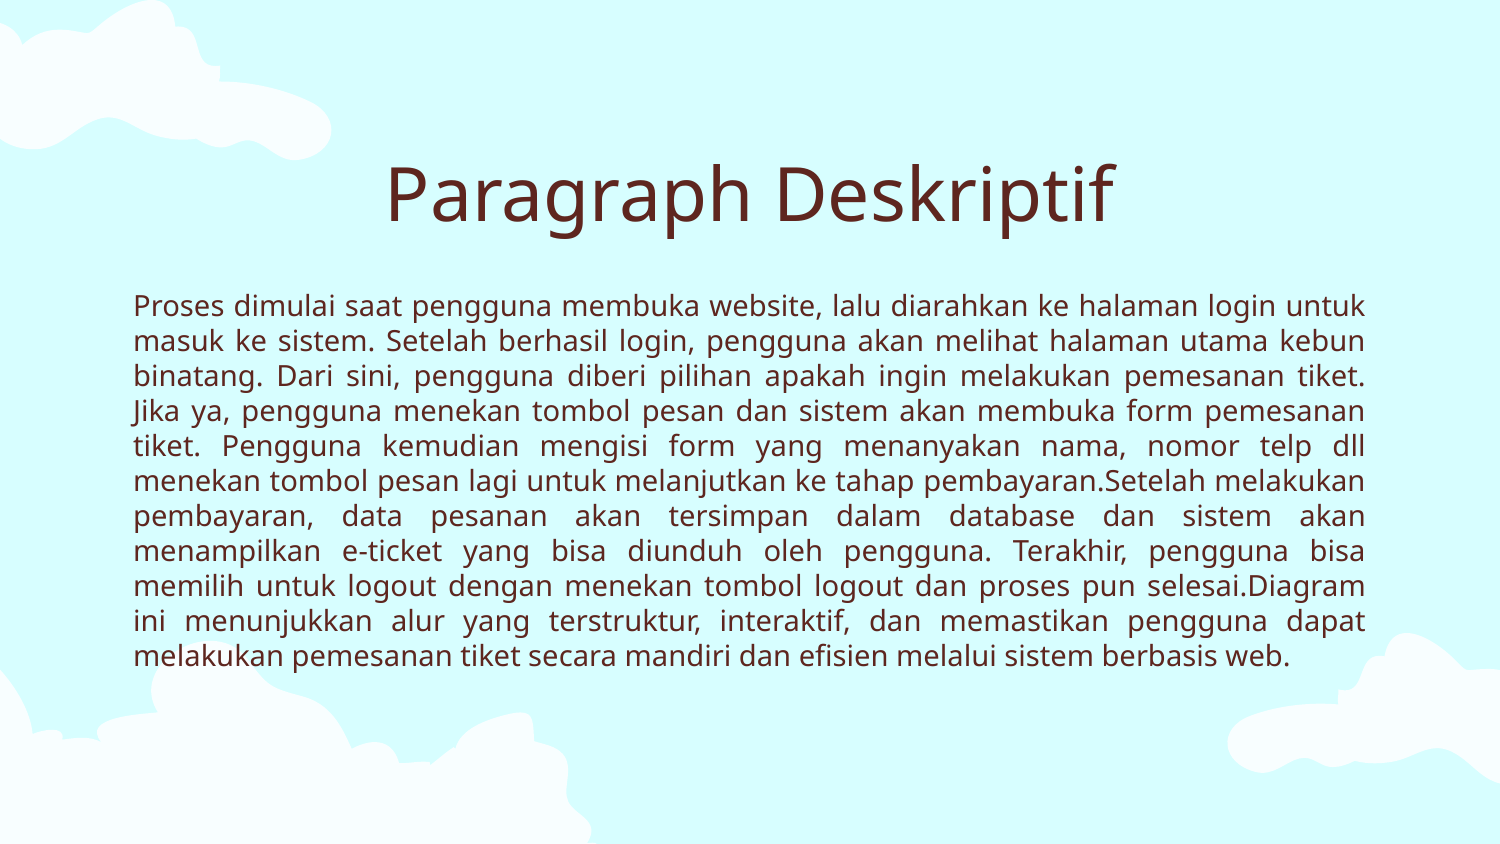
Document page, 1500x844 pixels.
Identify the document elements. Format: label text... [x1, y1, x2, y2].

title Paragraph Deskriptif [236, 144, 1264, 239]
list Proses dimulai saat pengguna membuka website, lalu diarahkan ke halaman login untuk masuk ke sistem. Setelah berhasil login, pengguna akan melihat halaman utama kebun binatang. Dari sini, pengguna diberi pilihan apakah ingin melakukan pemesanan tiket. Jika ya, pengguna menekan tombol pesan dan sistem akan membuka form pemesanan tiket. Pengguna kemudian mengisi form yang menanyakan nama, nomor telp dll menekan tombol pesan lagi untuk melanjutkan ke tahap pembayaran.Setelah melakukan pembayaran, data pesanan akan tersimpan dalam database dan sistem akan menampilkan e-ticket yang bisa diunduh oleh pengguna. Terakhir, pengguna bisa memilih untuk logout dengan menekan tombol logout dan proses pun selesai.Diagram ini menunjukkan alur yang terstruktur, interaktif, dan memastikan pengguna dapat melakukan pemesanan tiket secara mandiri dan efisien melalui sistem berbasis web. [118, 272, 1382, 738]
